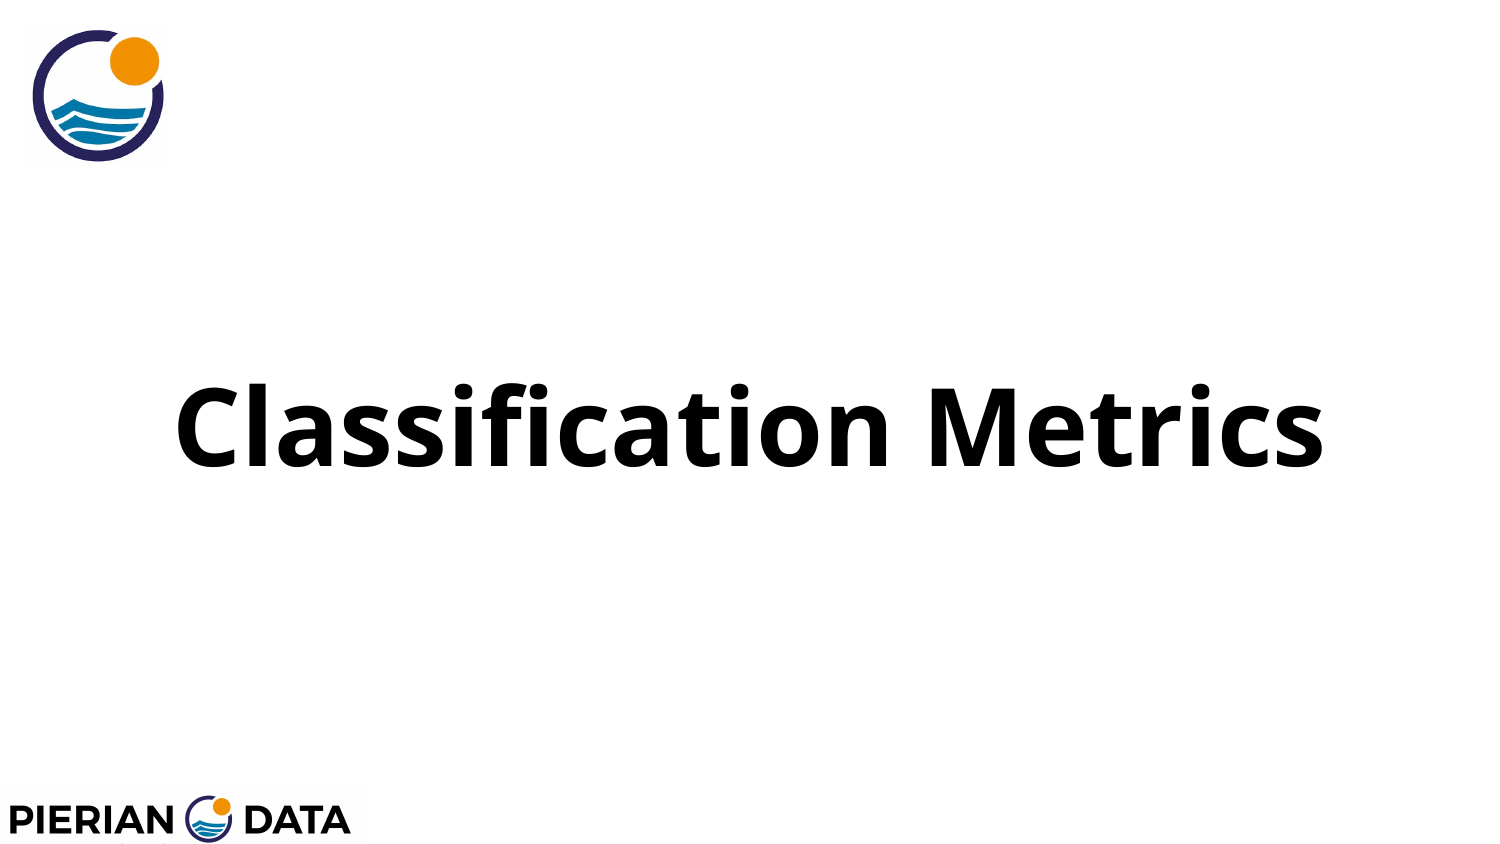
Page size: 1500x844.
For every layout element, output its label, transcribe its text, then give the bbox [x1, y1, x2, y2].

title Classification Metrics [51, 166, 1449, 503]
picture [24, 24, 172, 167]
picture [0, 787, 368, 844]
